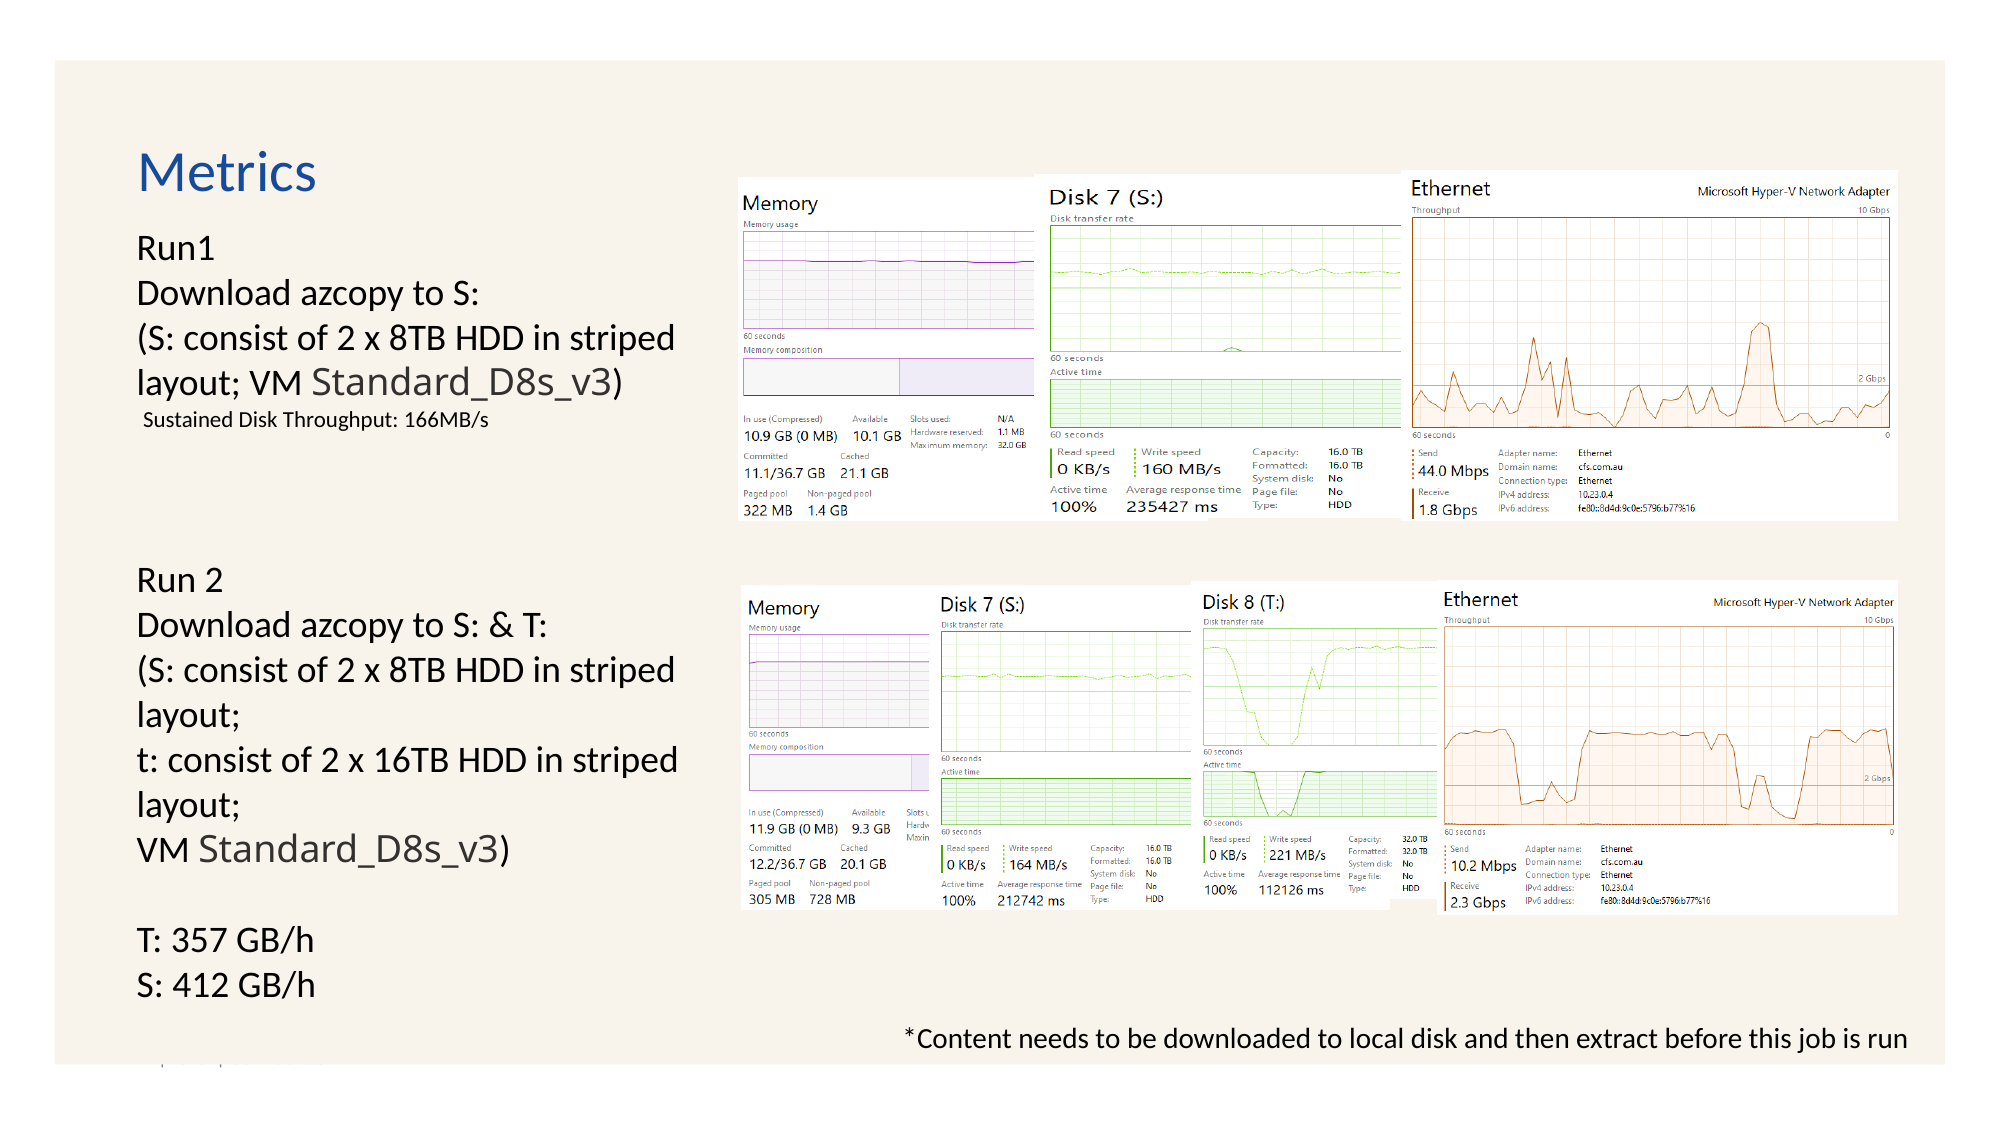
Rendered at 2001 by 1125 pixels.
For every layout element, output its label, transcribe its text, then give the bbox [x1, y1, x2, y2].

picture [741, 580, 1898, 915]
text_box Sustained Disk Throughput: 166MB/s [128, 411, 738, 468]
picture [738, 170, 1898, 522]
text_box *Content needs to be downloaded to local disk and then extract before this job is run [887, 1011, 1958, 1062]
text_box Run 2 Download azcopy to S: & T: (S: consist of 2 x 8TB HDD in striped layout; t: consist of 2 x 16TB HDD in striped layout; VM Standard_D8s_v3) T: 357 GB/h S: 412 GB/h [121, 547, 742, 1057]
text_box Run1 Download azcopy to S: (S: consist of 2 x 8TB HDD in striped layout; VM Standard_D8s_v3) [121, 215, 738, 411]
list Metrics [137, 132, 1591, 204]
